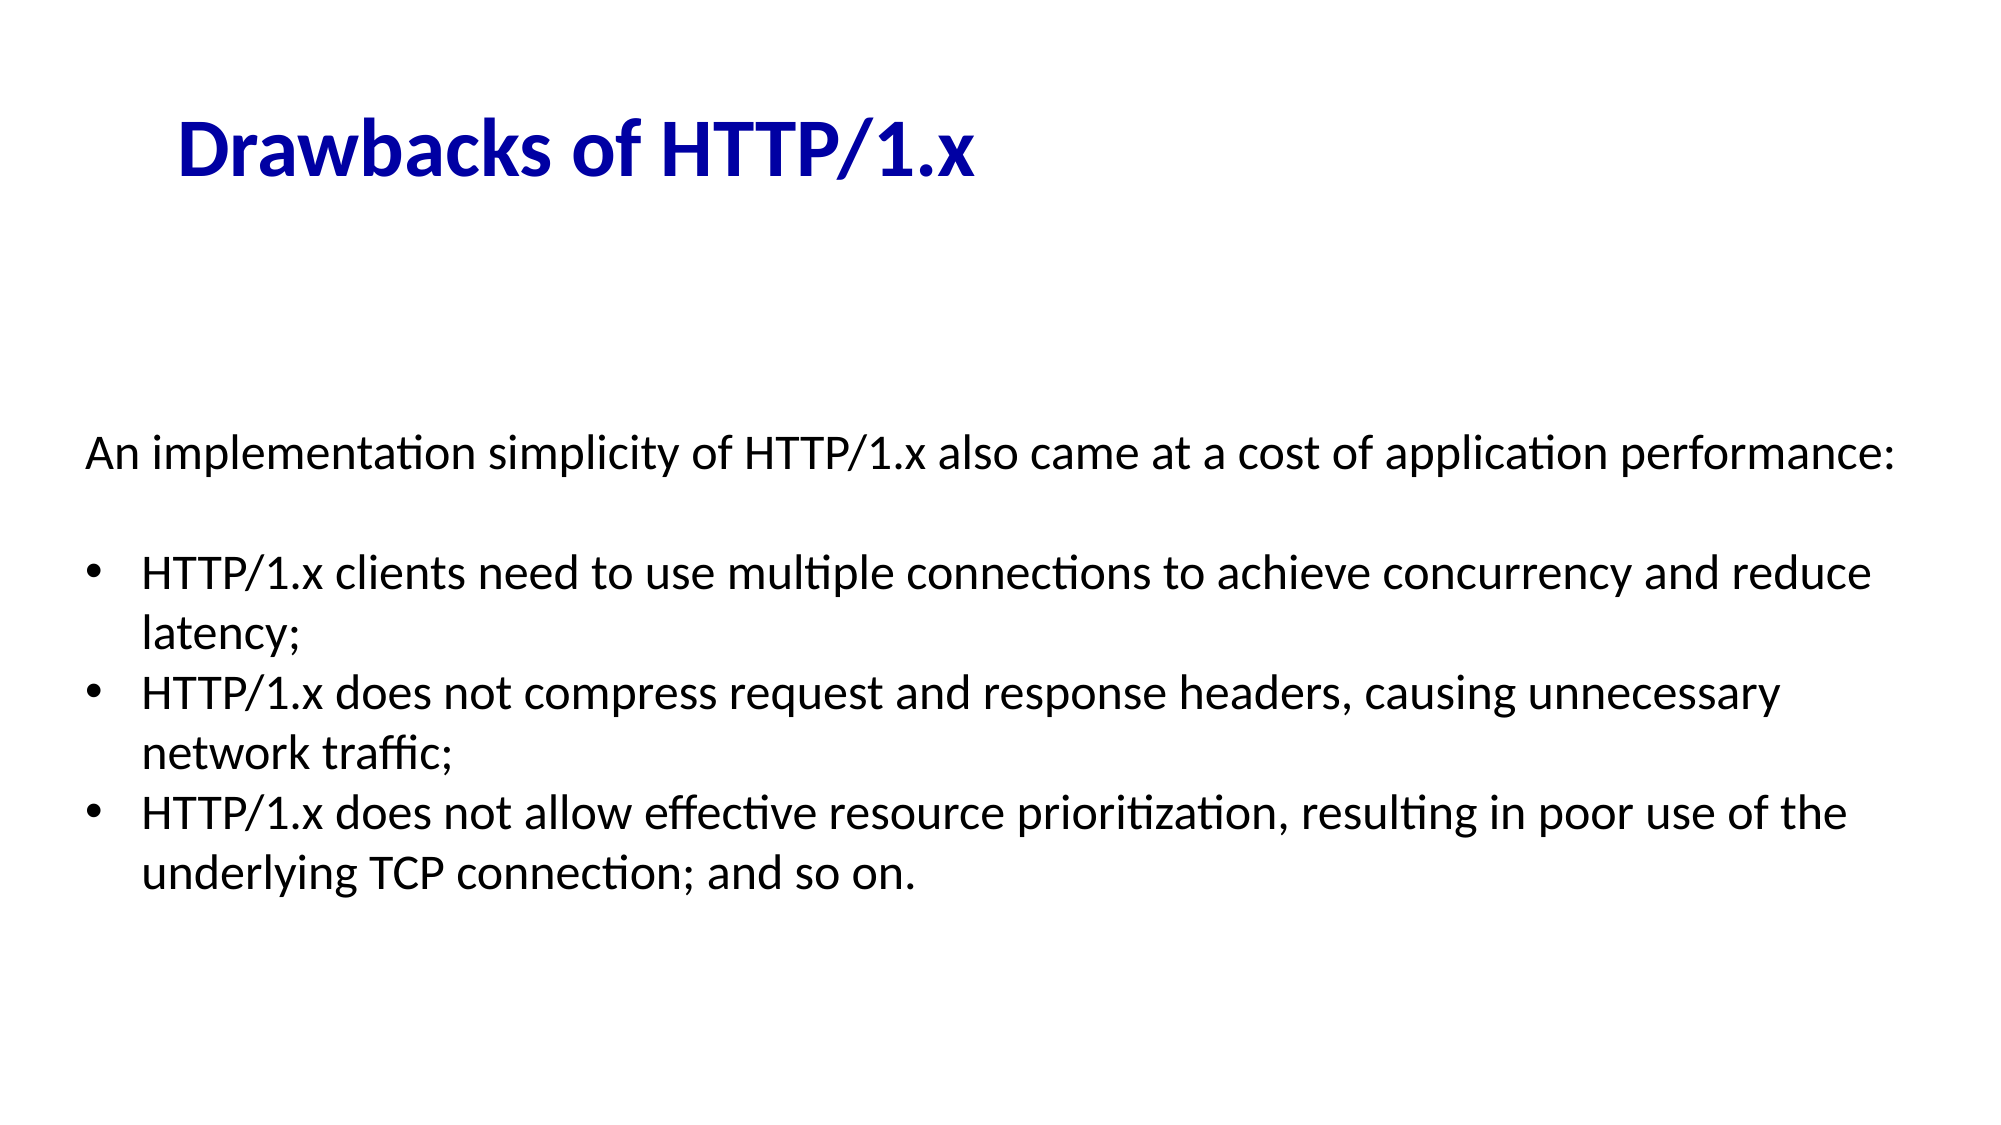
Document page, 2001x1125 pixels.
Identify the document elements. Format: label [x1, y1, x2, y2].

title [162, 52, 1861, 210]
text_box [70, 281, 1933, 1099]
